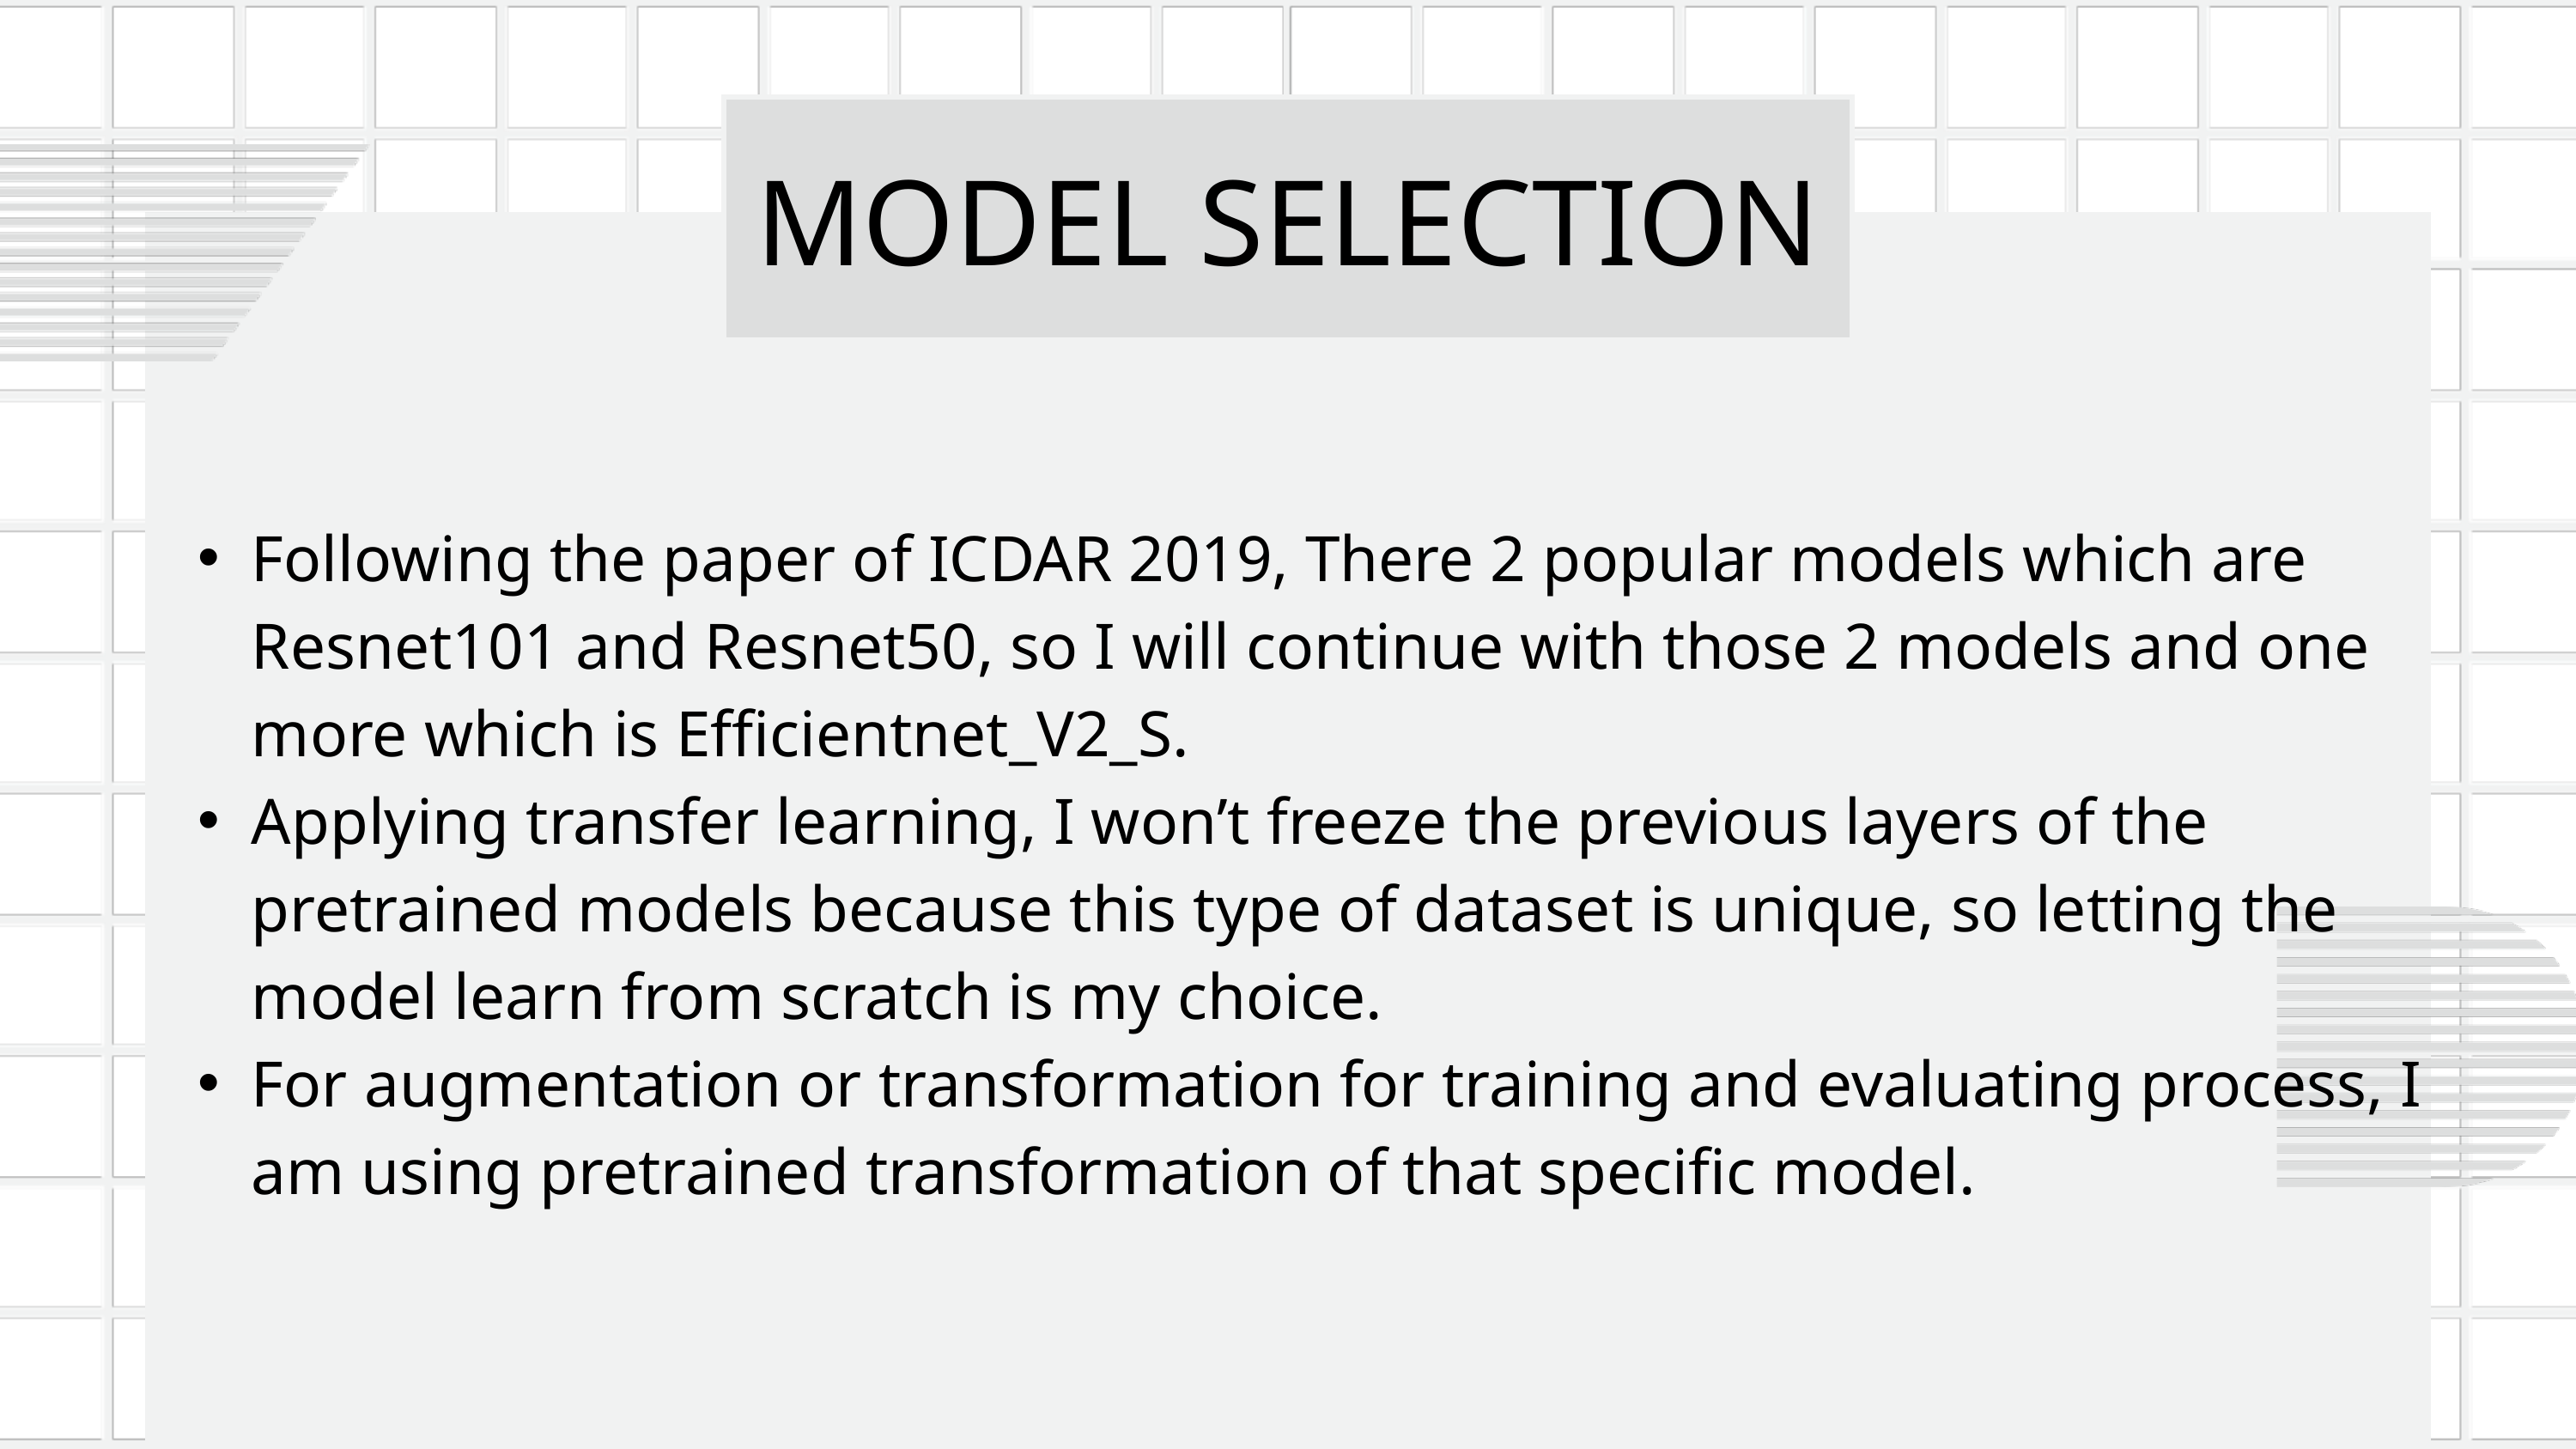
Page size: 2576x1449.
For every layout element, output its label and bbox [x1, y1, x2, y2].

text_box [144, 211, 2432, 1449]
text_box [0, 0, 2576, 1449]
text_box [723, 96, 1853, 341]
